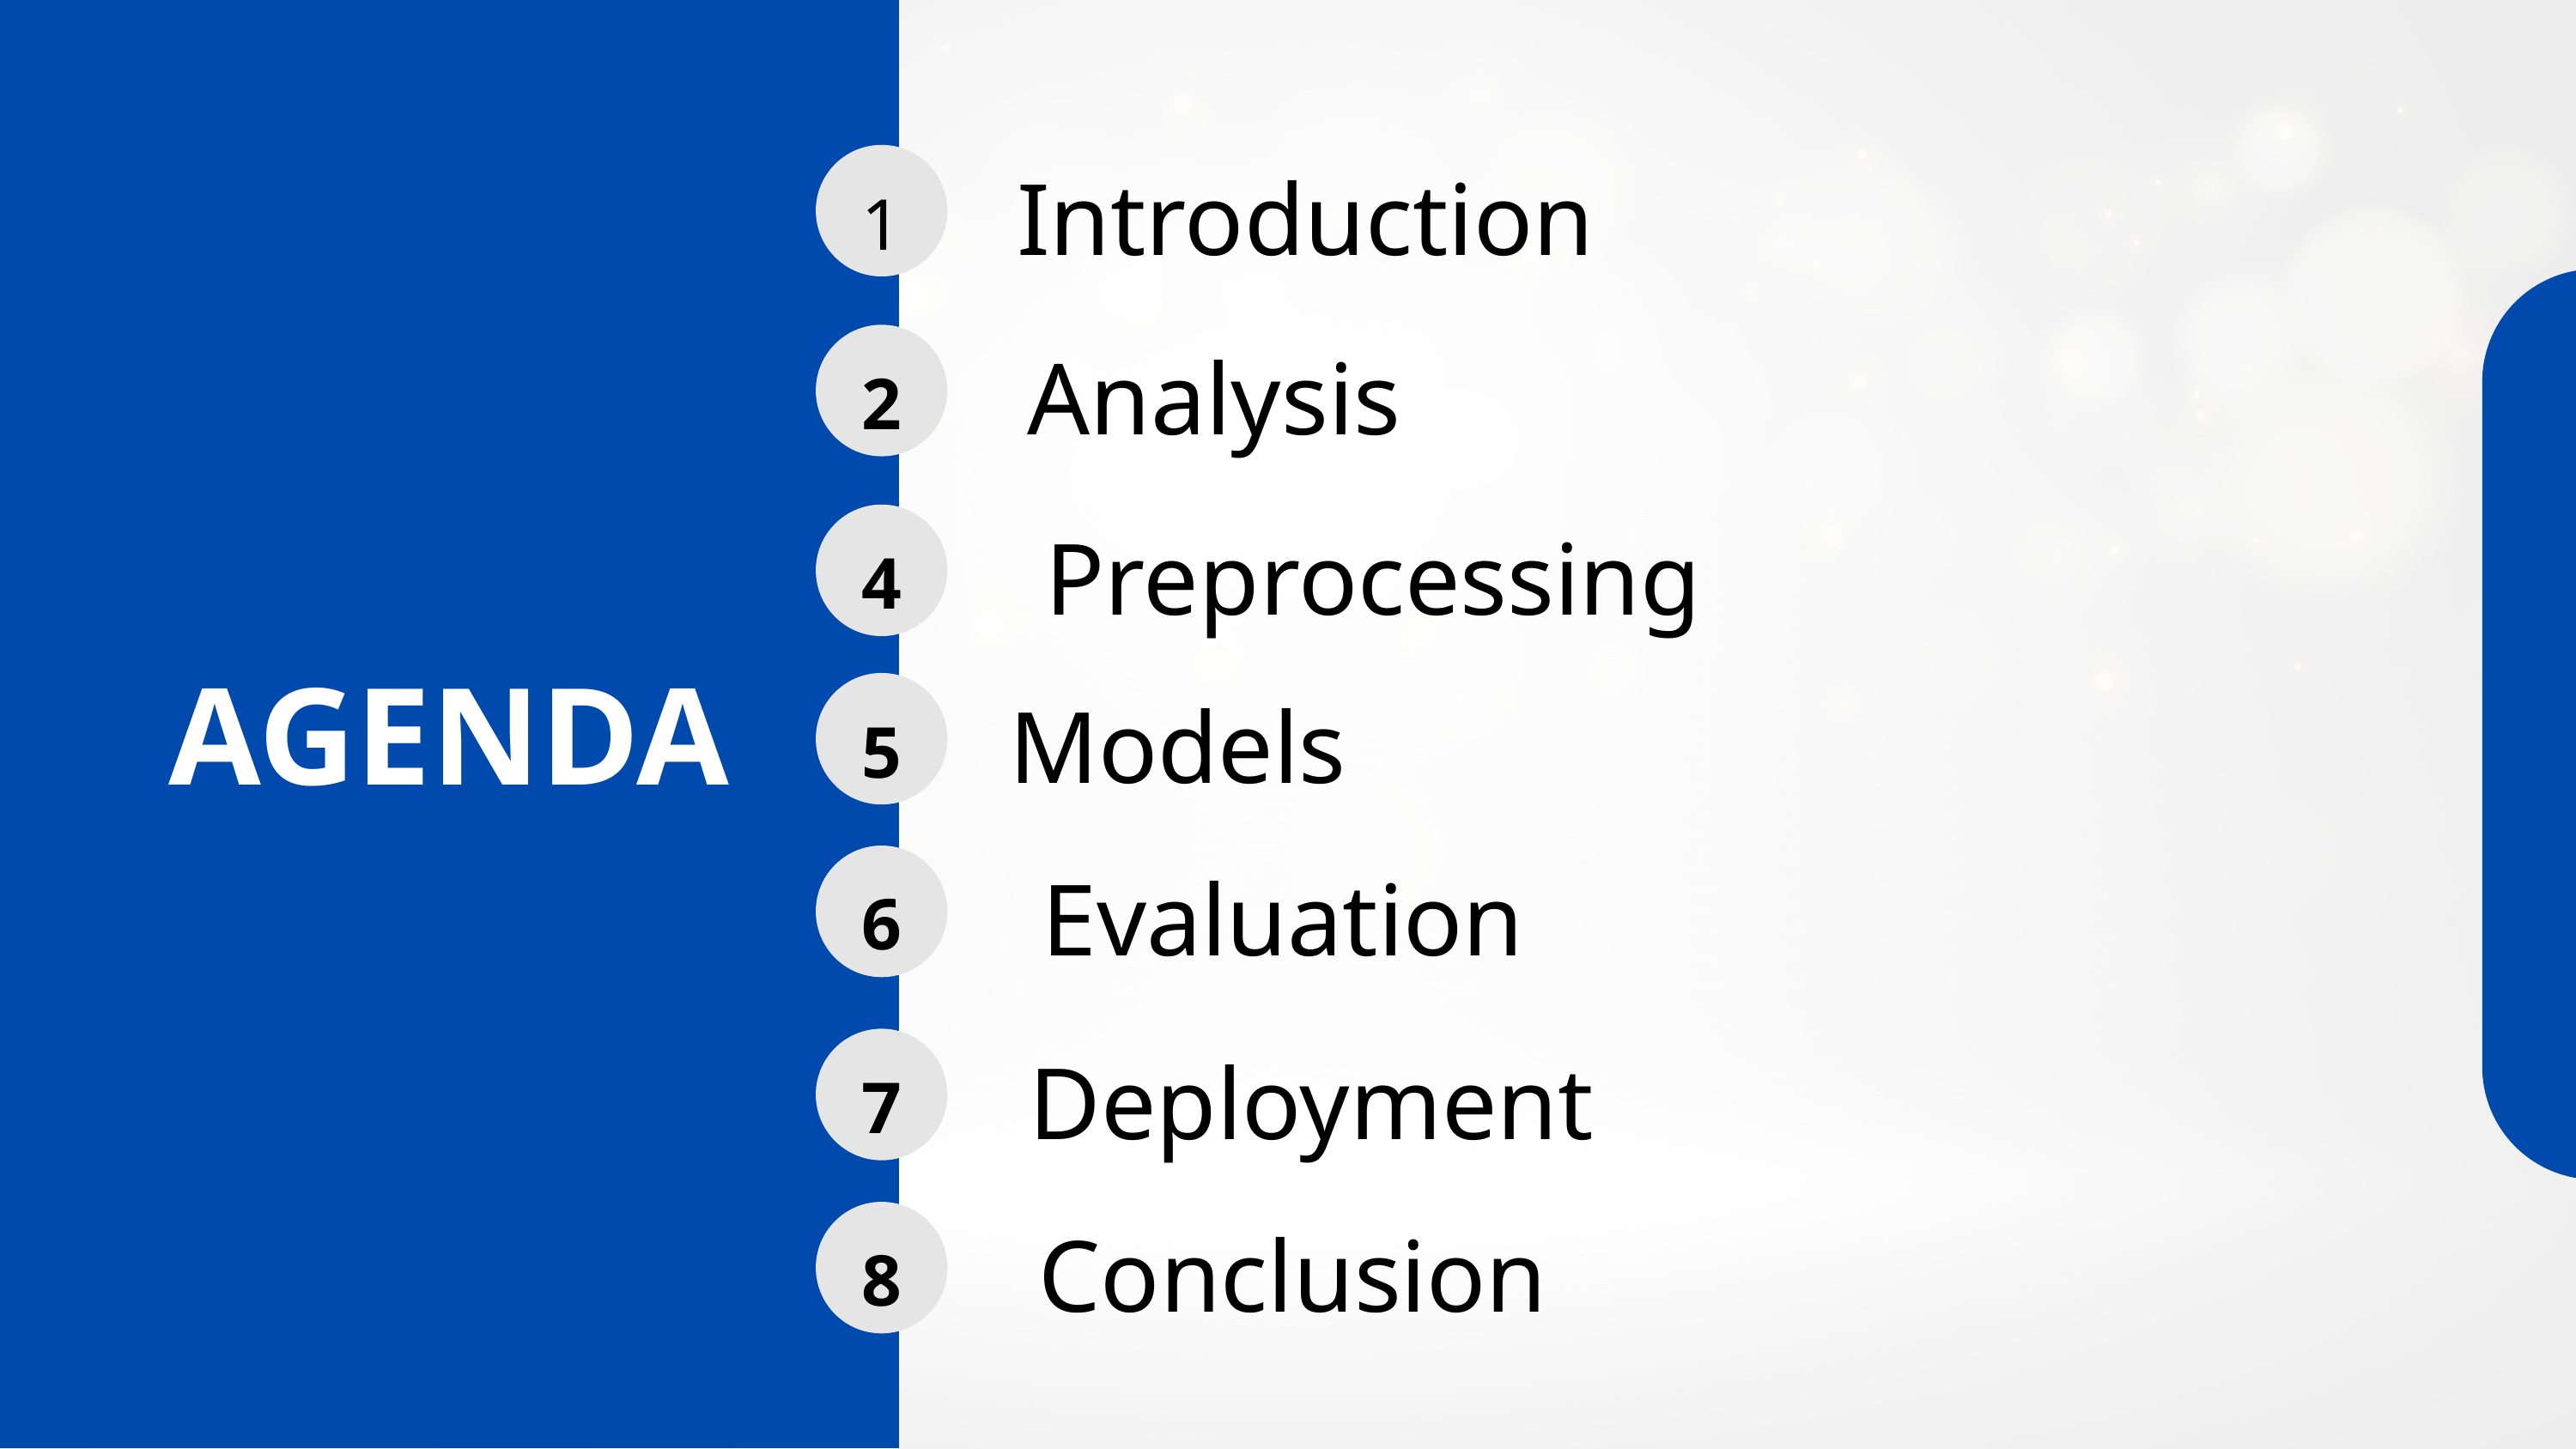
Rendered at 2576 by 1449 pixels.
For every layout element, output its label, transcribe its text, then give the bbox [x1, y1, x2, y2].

text_box Analysis [986, 317, 1442, 455]
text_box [815, 1028, 948, 1161]
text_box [0, 0, 899, 1449]
text_box Preprocessing [986, 496, 1760, 635]
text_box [2482, 269, 2576, 1180]
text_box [815, 845, 948, 978]
text_box [899, 0, 2576, 1449]
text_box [815, 504, 948, 637]
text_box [815, 144, 948, 277]
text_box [815, 324, 948, 457]
text_box Introduction [974, 136, 1637, 276]
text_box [815, 1201, 948, 1334]
text_box Deployment [986, 1021, 1637, 1159]
text_box Models [986, 665, 1370, 803]
text_box Conclusion [986, 1194, 1600, 1332]
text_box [815, 672, 948, 805]
text_box Evaluation [986, 838, 1580, 976]
